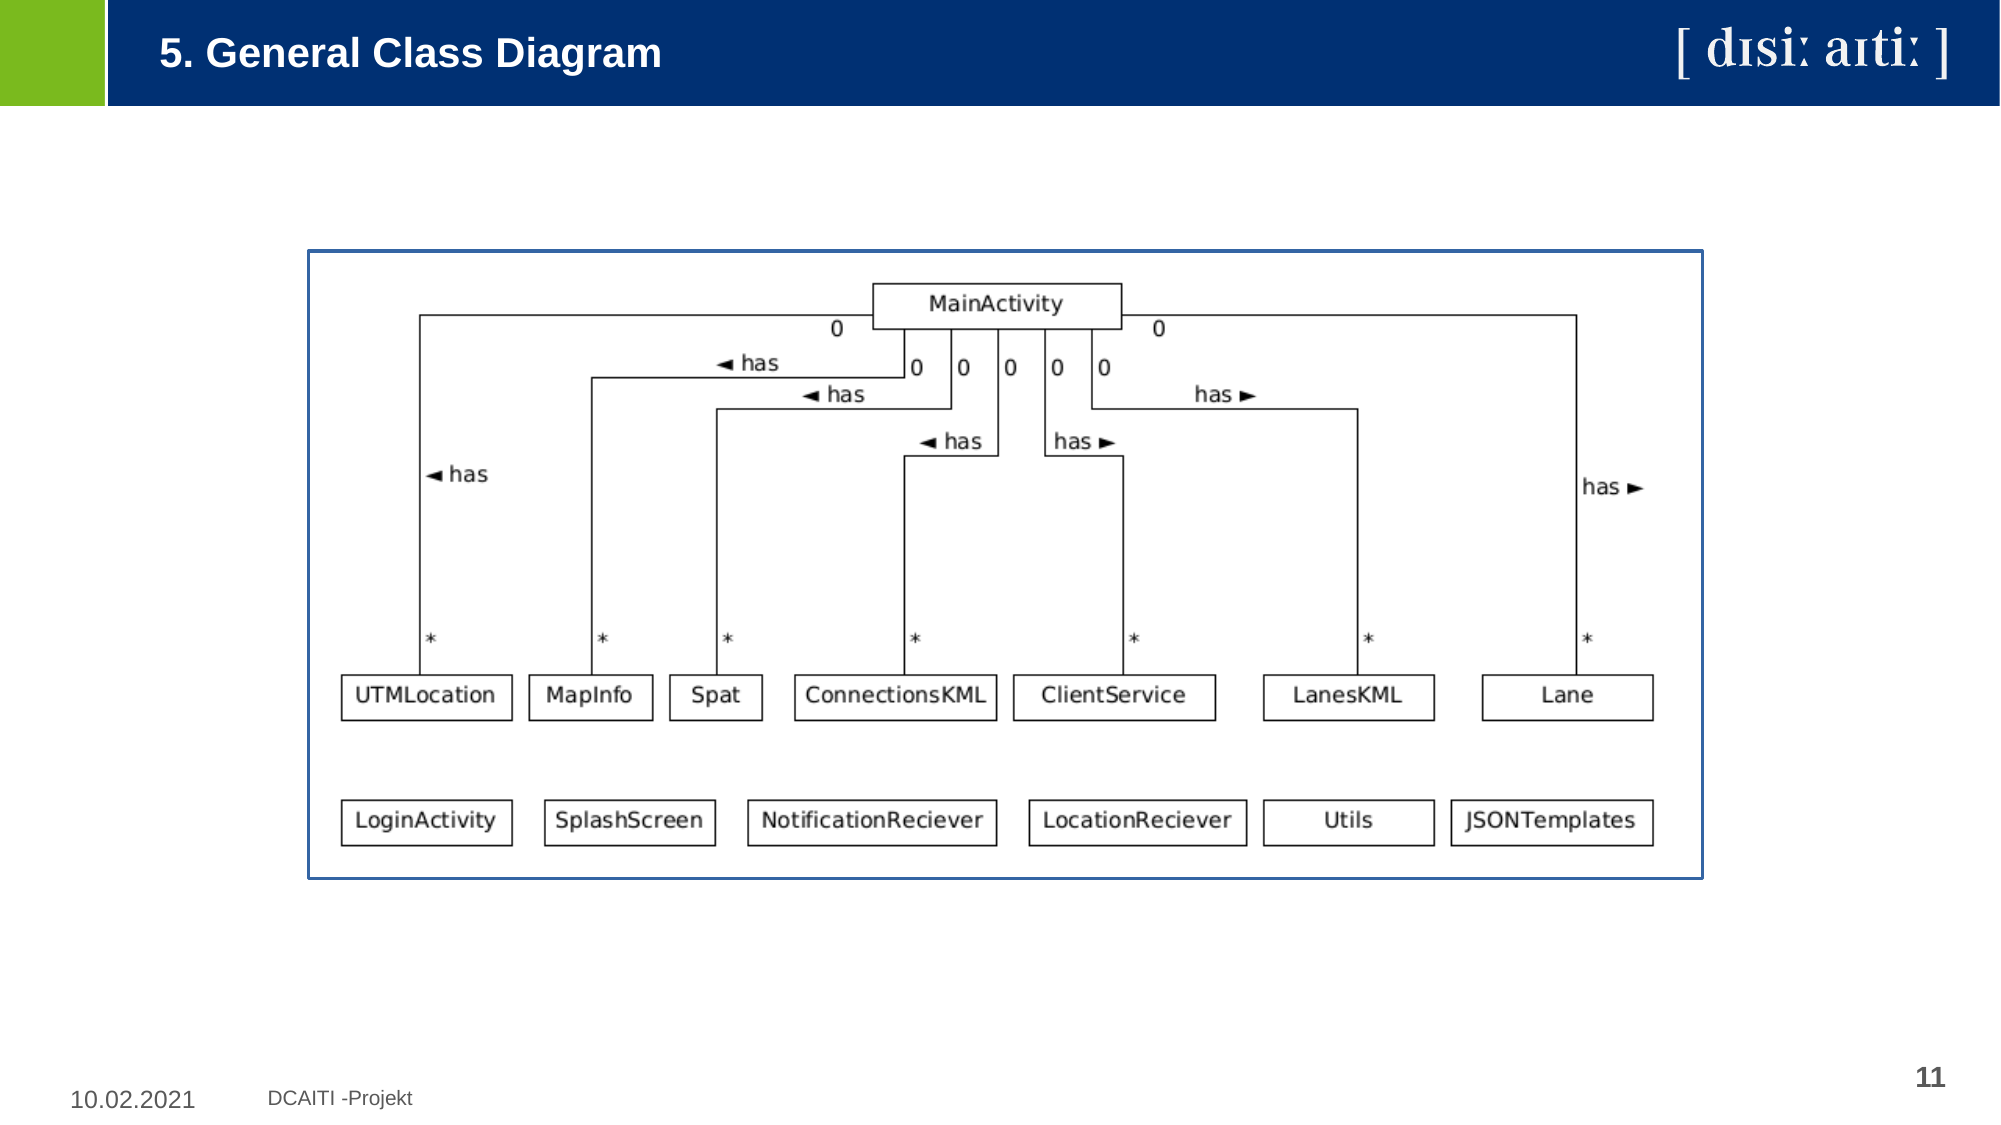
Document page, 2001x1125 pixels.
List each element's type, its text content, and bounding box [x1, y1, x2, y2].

picture [309, 252, 1701, 878]
text_box 10.02.2021 [52, 1071, 215, 1125]
text_box 5. General Class Diagram [106, 0, 1628, 107]
text_box DCAITI -Projekt [267, 1071, 1841, 1125]
text_box 1 [1850, 1022, 1947, 1125]
